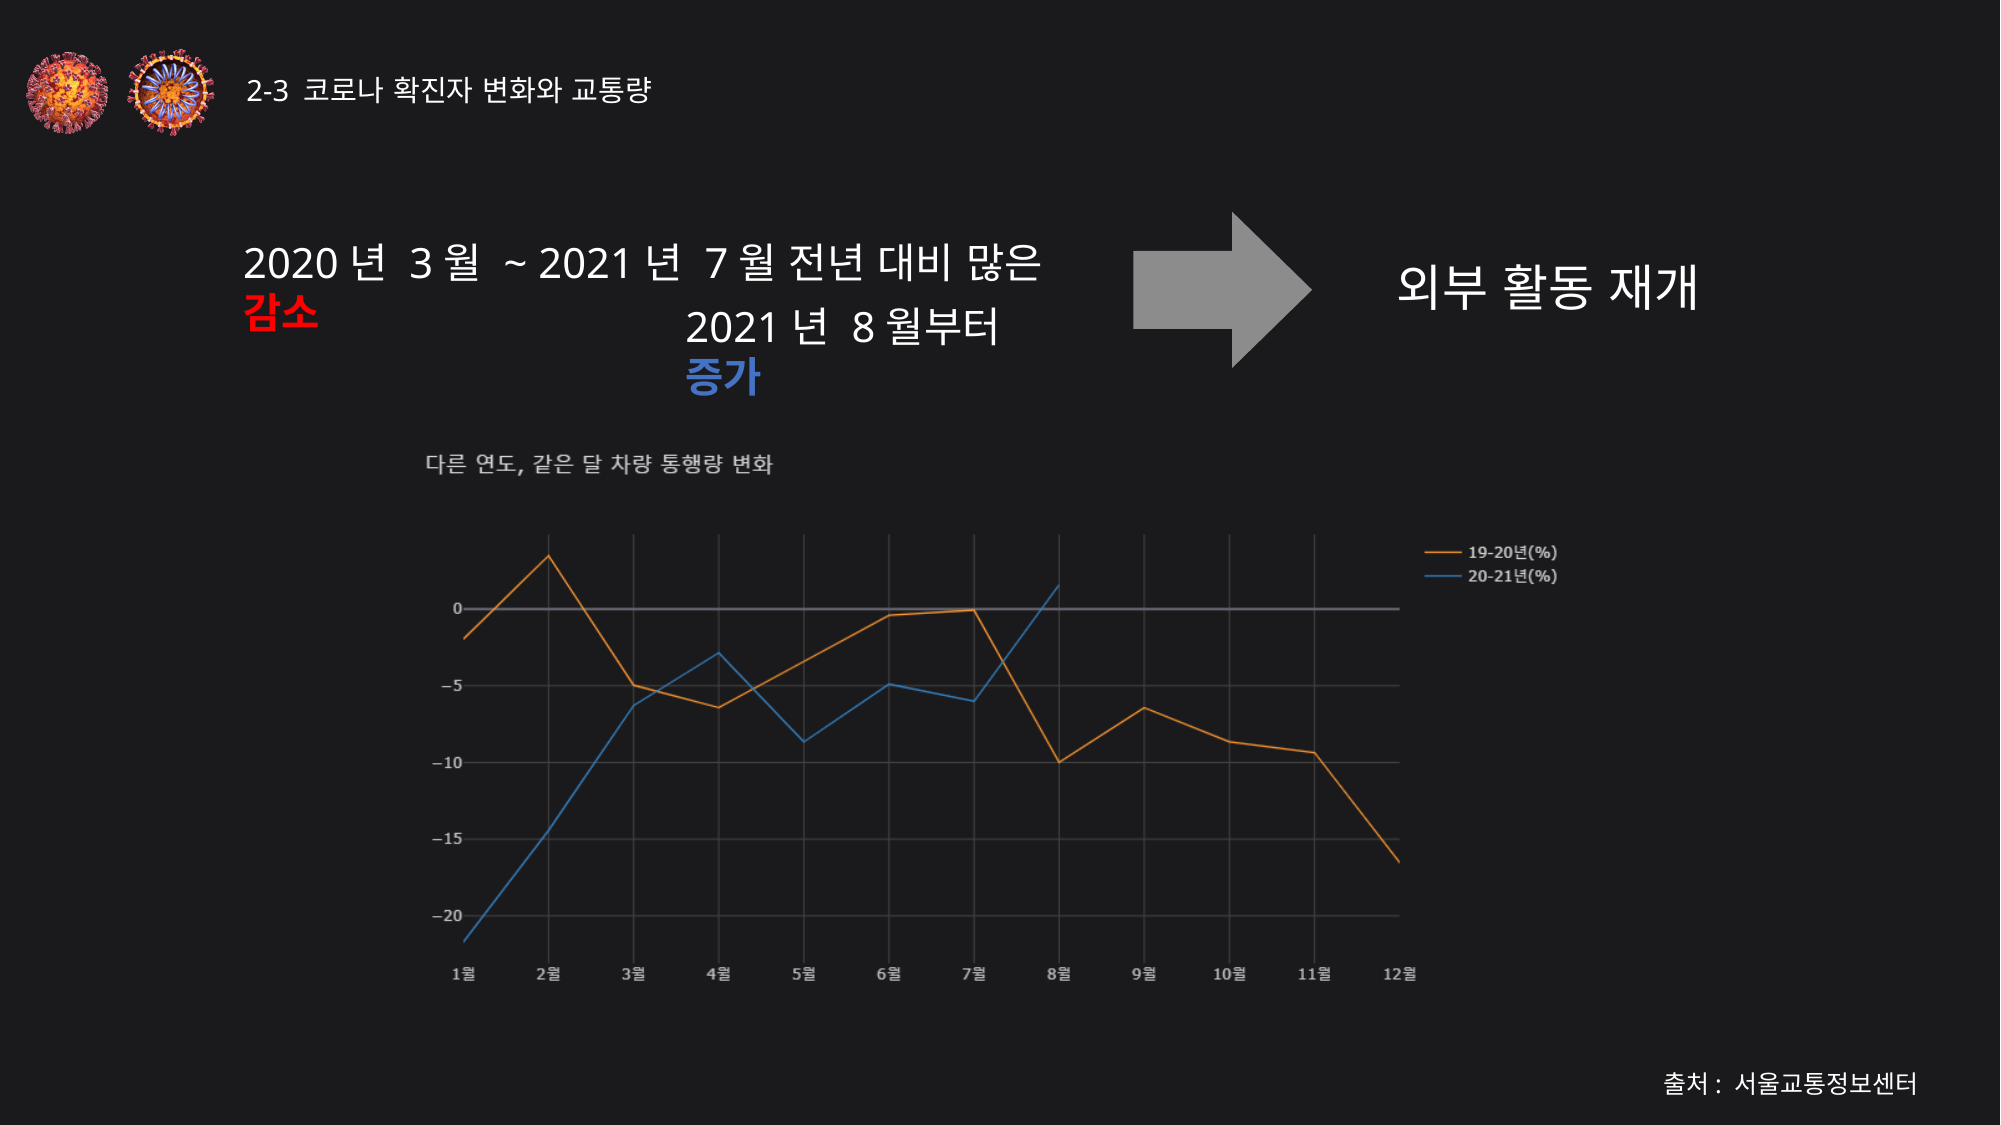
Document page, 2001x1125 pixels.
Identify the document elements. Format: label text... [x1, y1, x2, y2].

text_box 2021년 8월부터 증가 [670, 292, 1087, 408]
text_box 2-3 코로나 확진자 변화와 교통량 [231, 64, 668, 115]
picture [421, 441, 1579, 996]
text_box 외부 활동 재개 [1381, 248, 1721, 324]
picture [19, 40, 222, 145]
text_box 출처: 서울교통정보센터 [1648, 1061, 1969, 1106]
text_box 2020년 3월 ~ 2021년 7월 전년 대비 많은 감소 [228, 229, 1087, 345]
text_box [1132, 210, 1314, 369]
